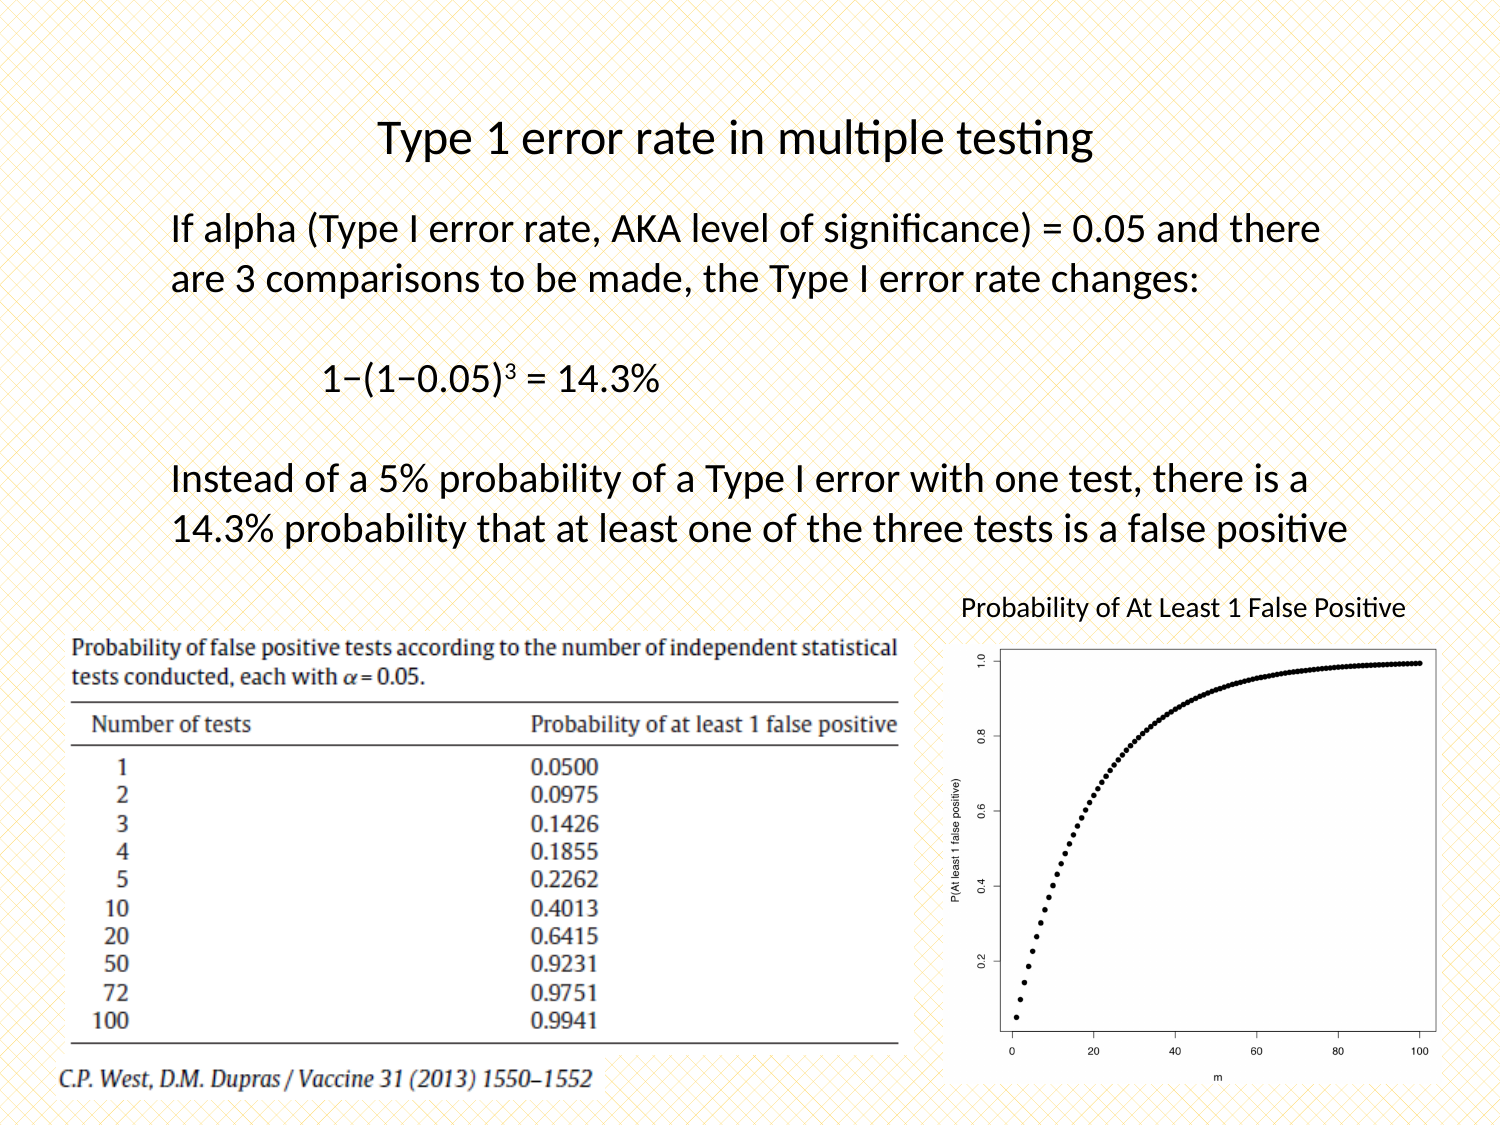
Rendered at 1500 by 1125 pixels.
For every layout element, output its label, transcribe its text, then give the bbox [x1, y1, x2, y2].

text_box Probability of At Least 1 False Positive [946, 581, 1422, 632]
picture [943, 644, 1442, 1084]
picture [56, 631, 914, 1100]
text_box Type 1 error rate in multiple testing [363, 97, 1110, 173]
text_box If alpha (Type I error rate, AKA level of significance) = 0.05 and there are 3 comparisons to be made, the Type I error rate changes: 1−(1−0.05)3 = 14.3% Instead of a 5% probability of a Type I error with one test, there is a 14.3% probability that at least one of the three tests is a false positive [155, 192, 1370, 608]
